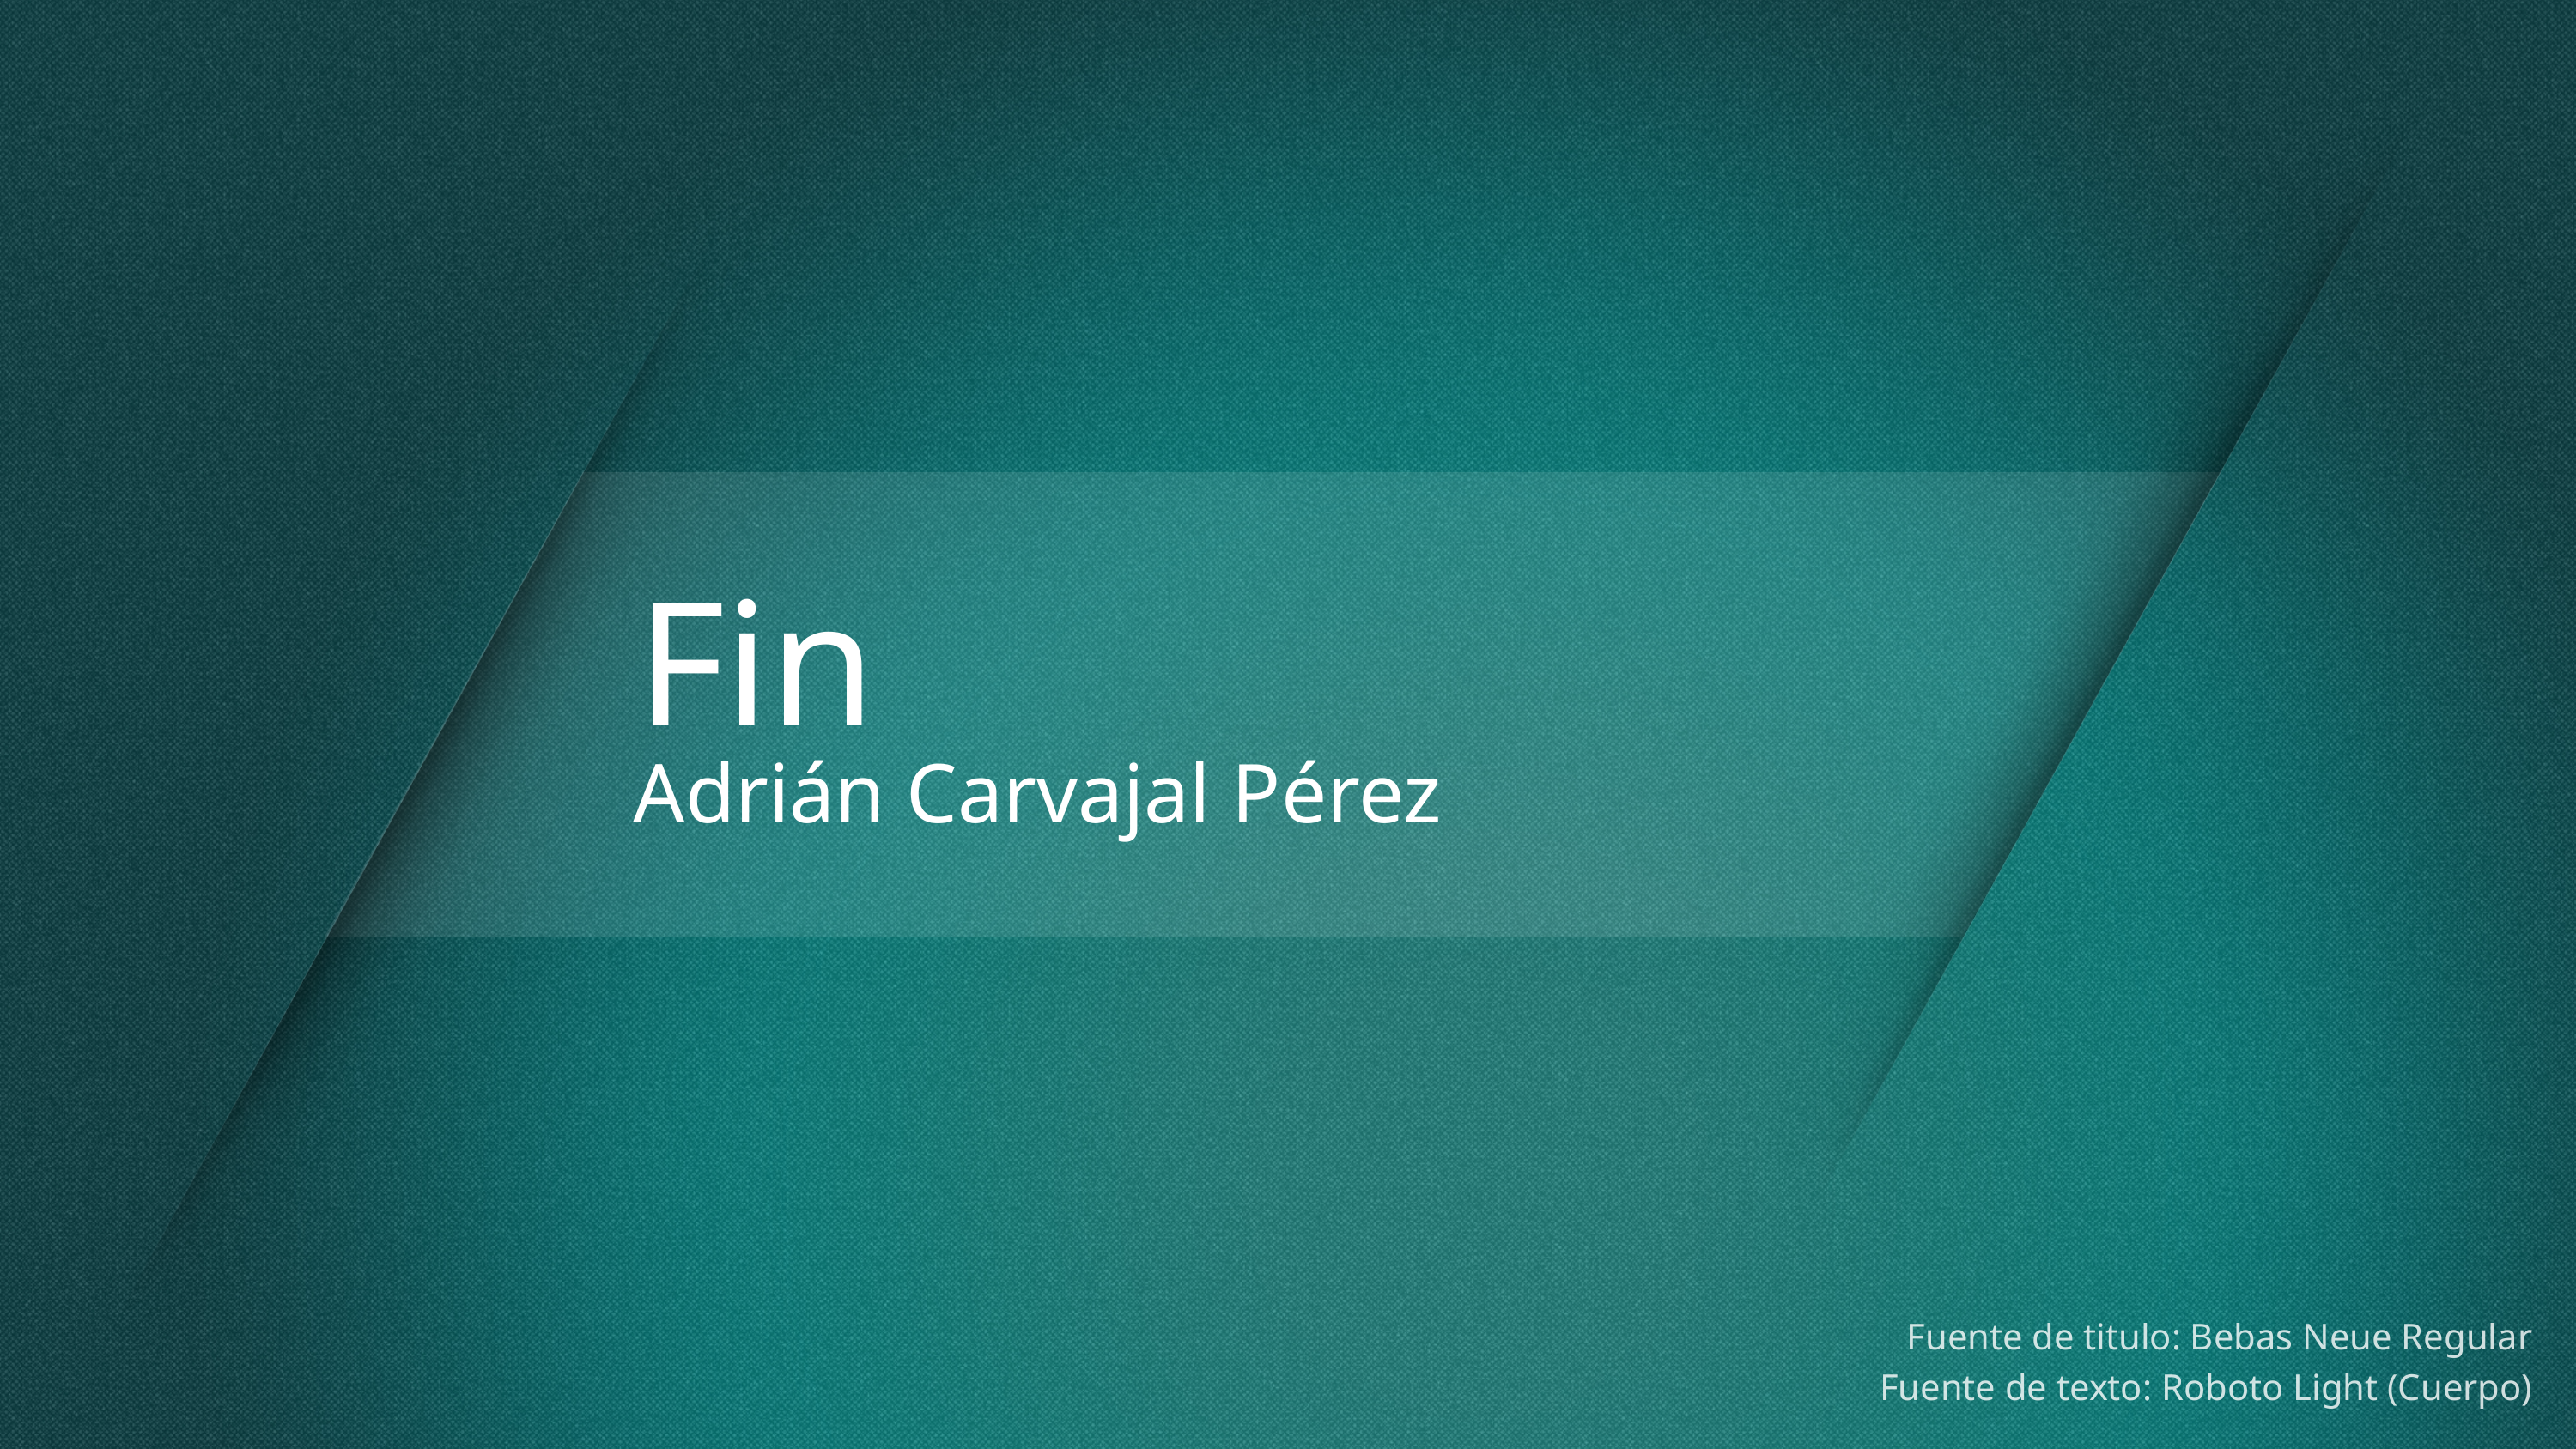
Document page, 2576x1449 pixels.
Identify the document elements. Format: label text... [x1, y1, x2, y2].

list Fuente de titulo: Bebas Neue Regular Fuente de texto: Roboto Light (Cuerpo) [1196, 1180, 2546, 1414]
title Fin [623, 592, 2038, 761]
subtitle Adrián Carvajal Pérez [621, 735, 2029, 846]
picture [0, 0, 2576, 1449]
